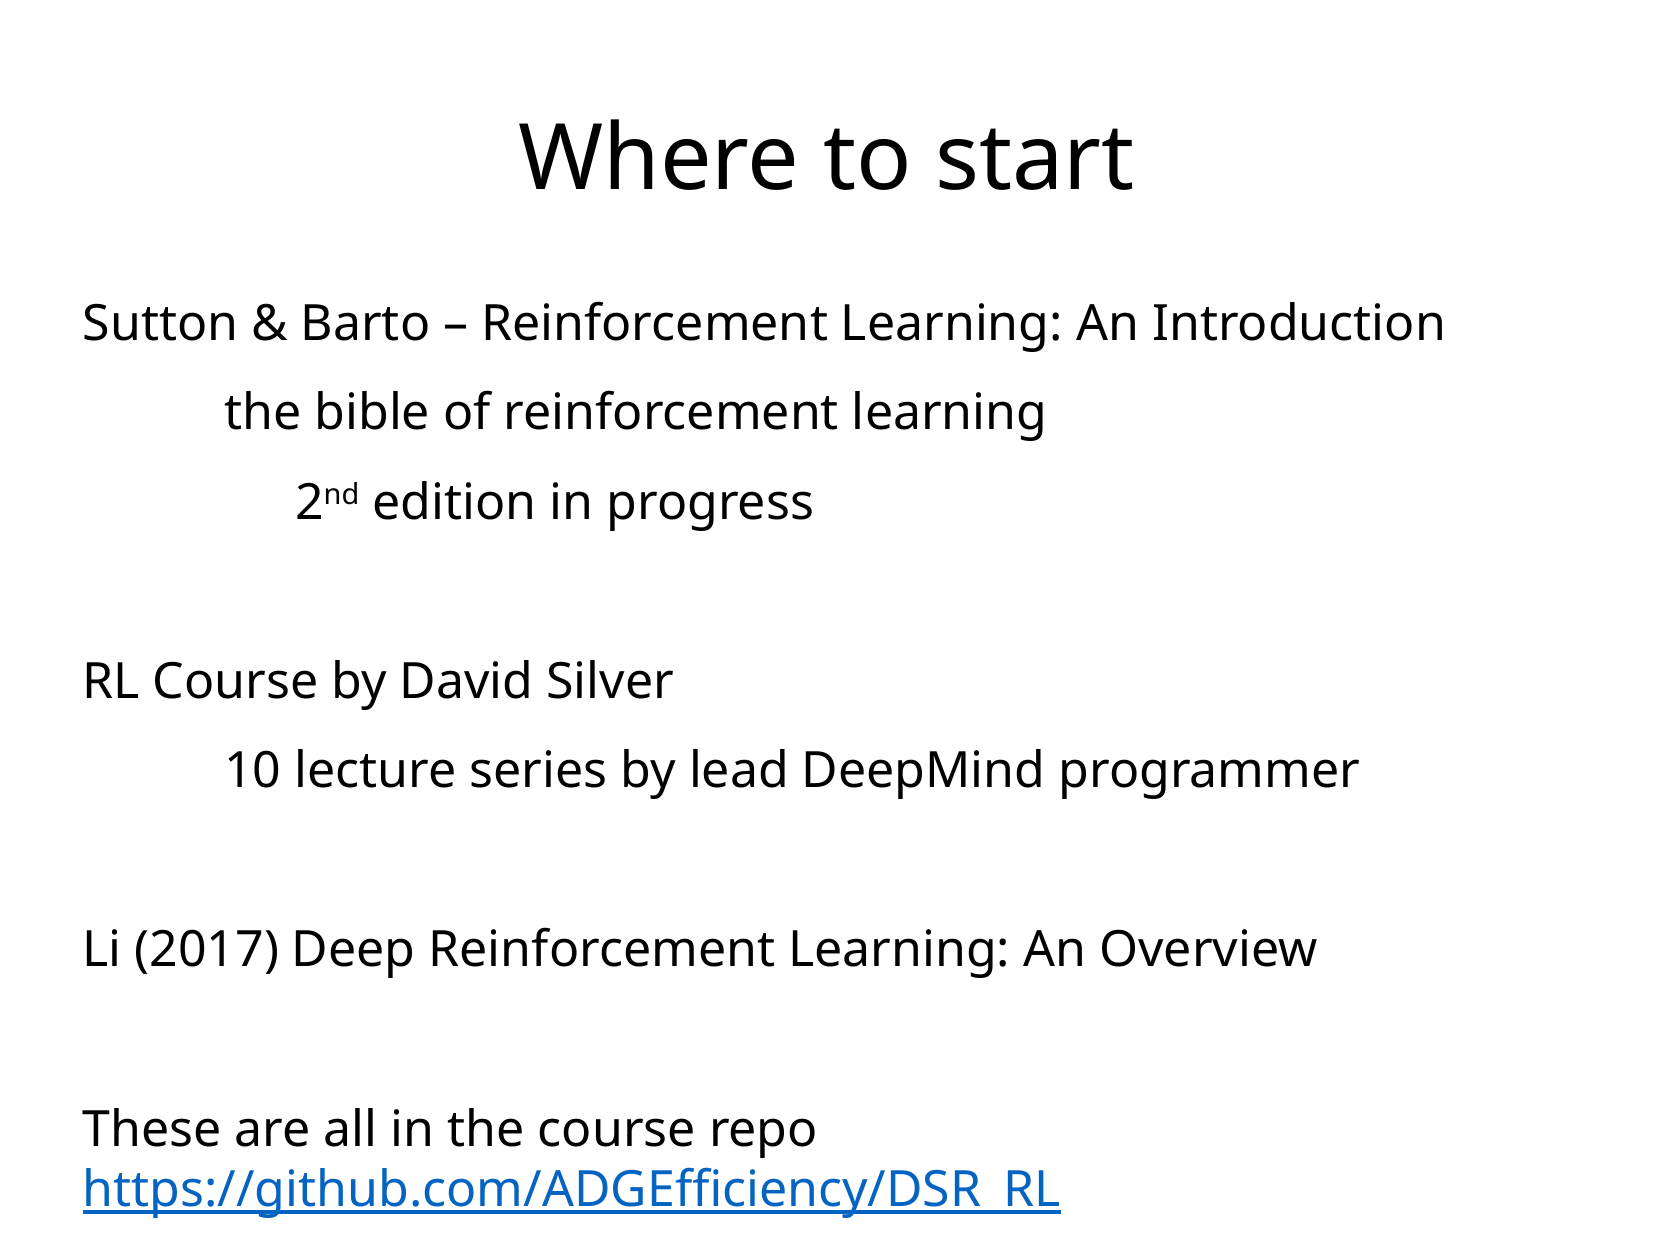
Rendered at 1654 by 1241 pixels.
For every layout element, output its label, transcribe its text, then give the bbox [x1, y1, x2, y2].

list Sutton & Barto – Reinforcement Learning: An Introduction the bible of reinforcement learning 2nd edition in progress RL Course by David Silver 10 lecture series by lead DeepMind programmer Li (2017) Deep Reinforcement Learning: An Overview These are all in the course repo https://github.com/ADGEfficiency/DSR_RL [82, 290, 1571, 1241]
title Where to start [82, 49, 1571, 257]
